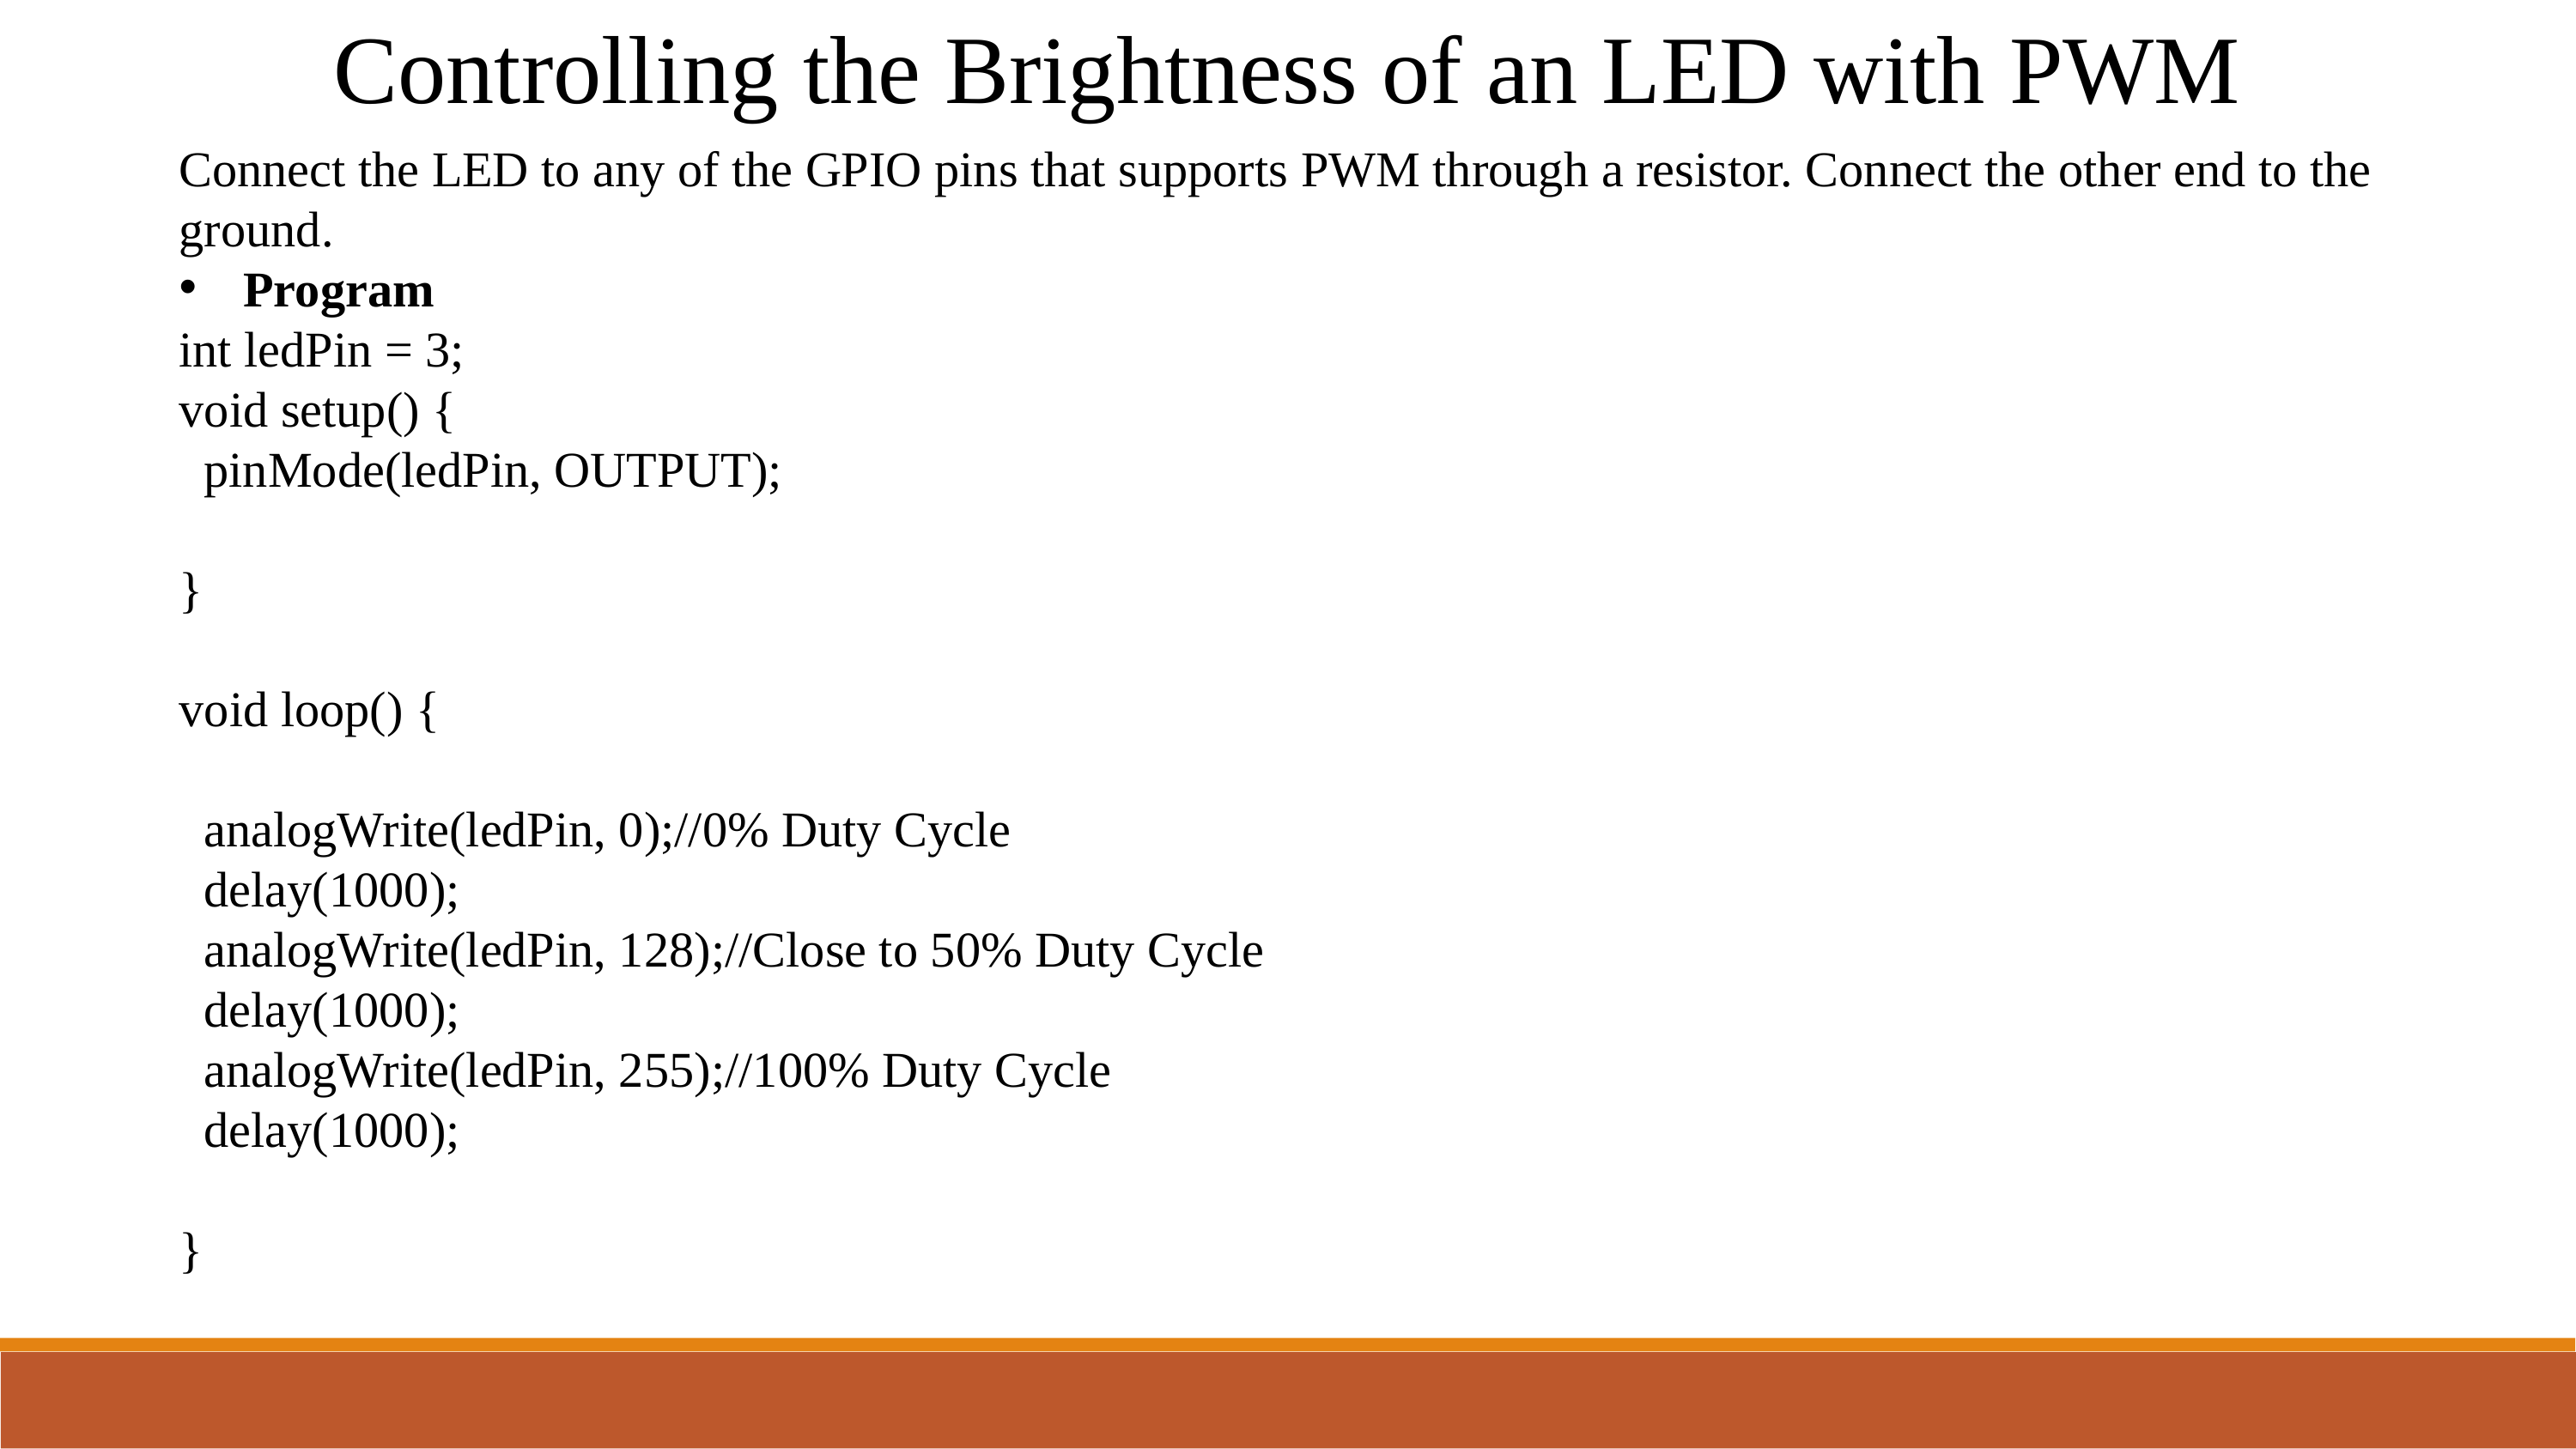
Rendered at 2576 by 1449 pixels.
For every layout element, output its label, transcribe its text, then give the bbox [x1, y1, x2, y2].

text_box Controlling the Brightness of an LED with PWM [257, 0, 2318, 129]
text_box Connect the LED to any of the GPIO pins that supports PWM through a resistor. Connect the other end to the ground. Program int ledPin = 3; void setup() { pinMode(ledPin, OUTPUT); } void loop() { analogWrite(ledPin, 0);//0% Duty Cycle delay(1000); analogWrite(ledPin, 128);//Close to 50% Duty Cycle delay(1000); analogWrite(ledPin, 255);//100% Duty Cycle delay(1000); } [166, 130, 2410, 1344]
